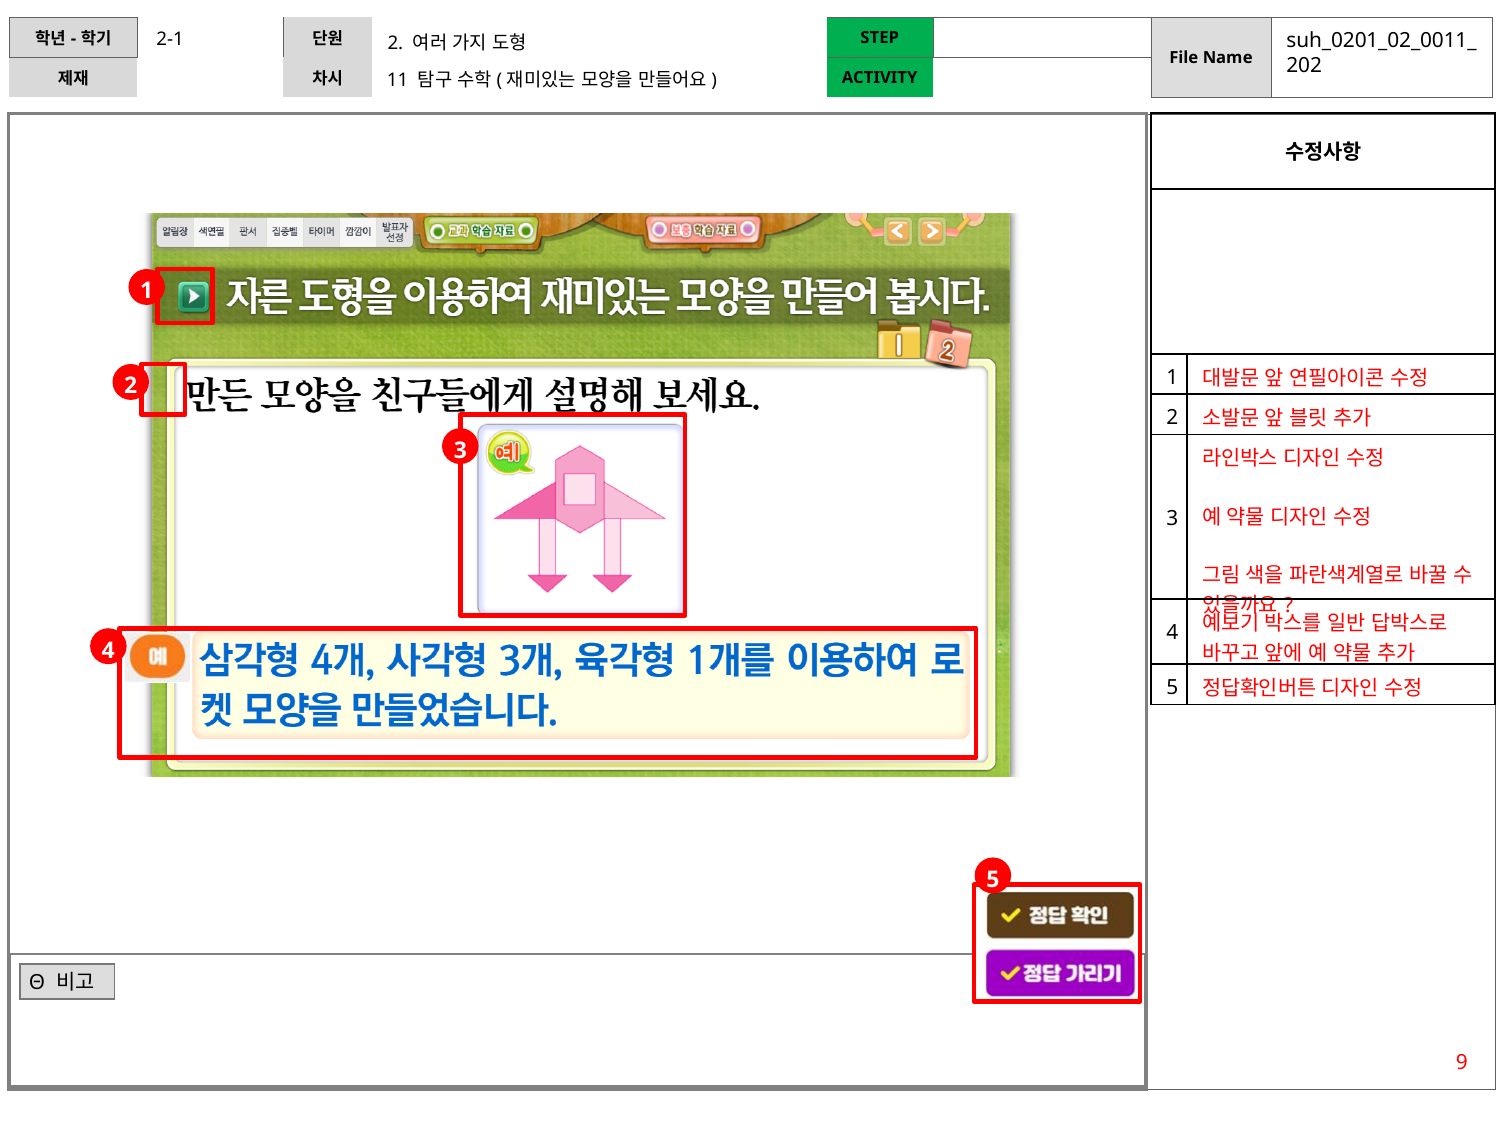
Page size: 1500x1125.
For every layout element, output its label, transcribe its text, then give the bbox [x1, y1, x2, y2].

text_box 2. 여러 가지 도형 [372, 23, 828, 48]
text_box 11 탐구 수학(재미있는 모양을 만들어요) [372, 60, 821, 96]
text_box [1012, 882, 1142, 887]
picture [975, 887, 1141, 1002]
table_cell 소발문 앞 블릿 추가 [1188, 395, 1494, 434]
table_cell 1 [1152, 355, 1186, 393]
table_header 수정사항 [1152, 114, 1494, 188]
table_cell 4 [1152, 600, 1186, 663]
table_cell 3 [1152, 435, 1186, 598]
table_cell 5 [1152, 665, 1186, 704]
table_cell 정답확인버튼 디자인 수정 [1188, 665, 1494, 704]
picture [23, 213, 1138, 777]
text_box 2-1 [141, 18, 284, 55]
table_cell 라인박스 디자인 수정 예 약물 디자인 수정 그림 색을 파란색계열로 바꿀 수 있을까요? [1188, 435, 1494, 598]
text_box suh_0201_02_0011_202 [1271, 18, 1500, 84]
table_cell [1152, 190, 1494, 353]
table_cell 예보기 박스를 일반 답박스로 바꾸고 앞에 예 약물 추가 [1188, 600, 1494, 663]
table_cell 2 [1152, 395, 1186, 434]
text_box 5 [972, 855, 1014, 886]
table_cell 대발문 앞 연필아이콘 수정 [1188, 355, 1494, 393]
